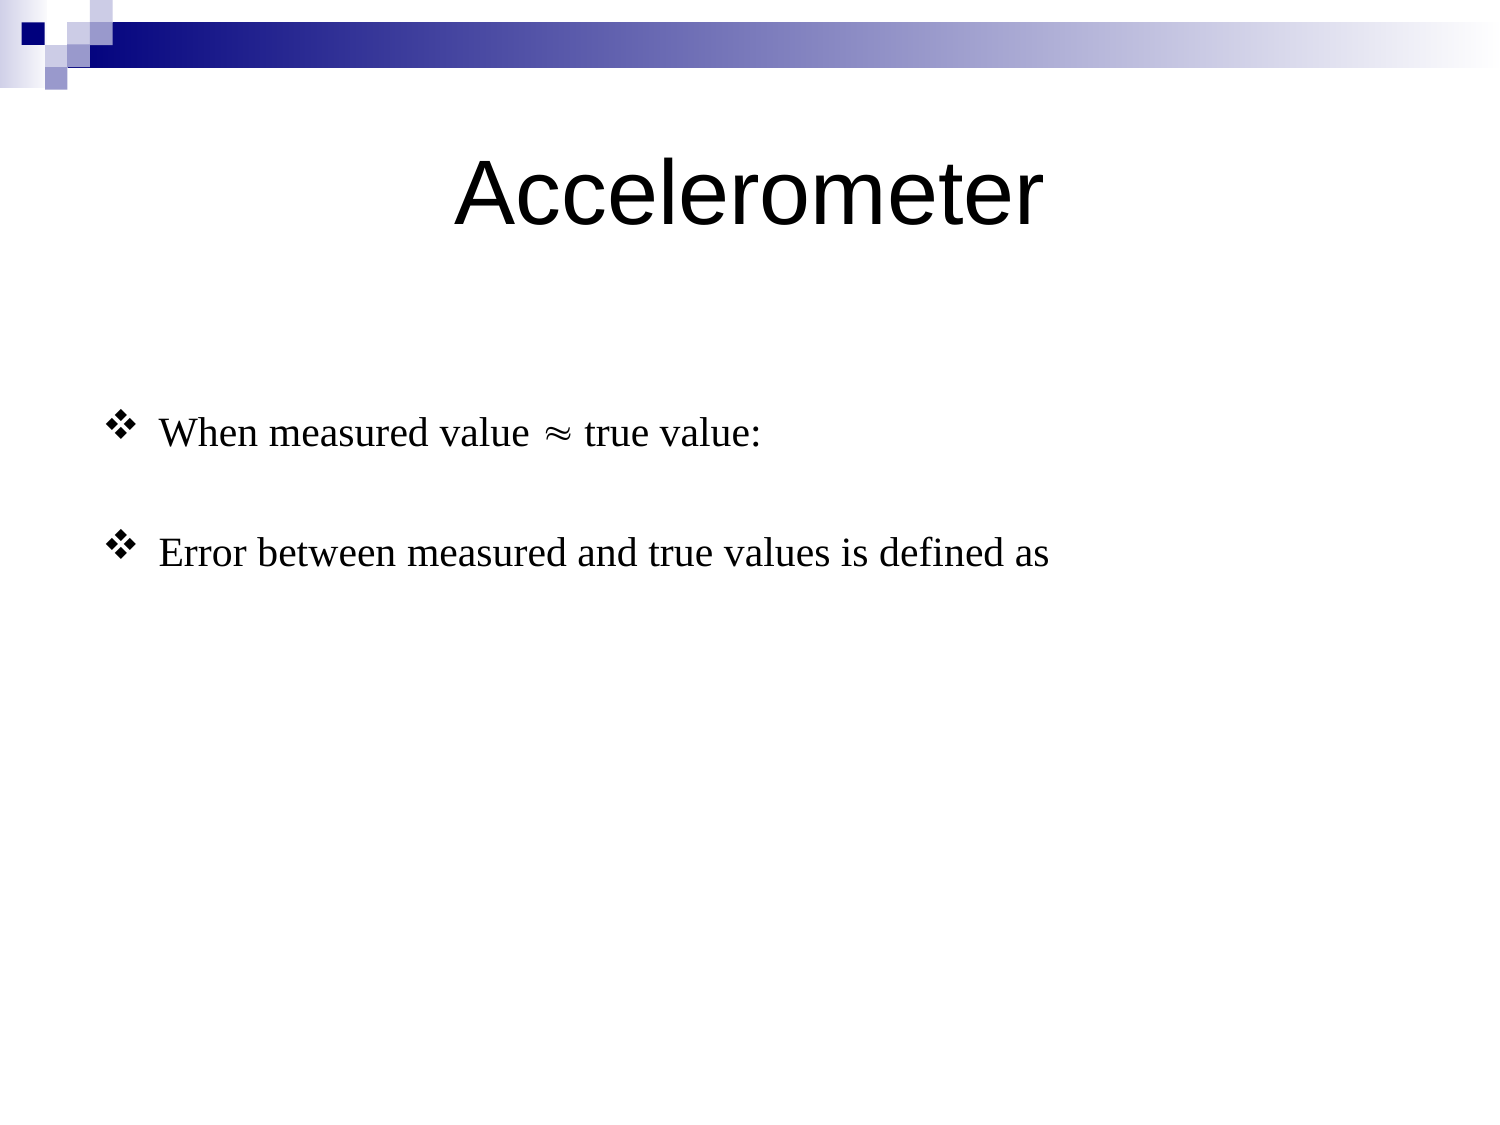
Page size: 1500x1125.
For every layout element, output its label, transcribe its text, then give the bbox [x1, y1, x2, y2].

title Accelerometer [75, 75, 1425, 300]
